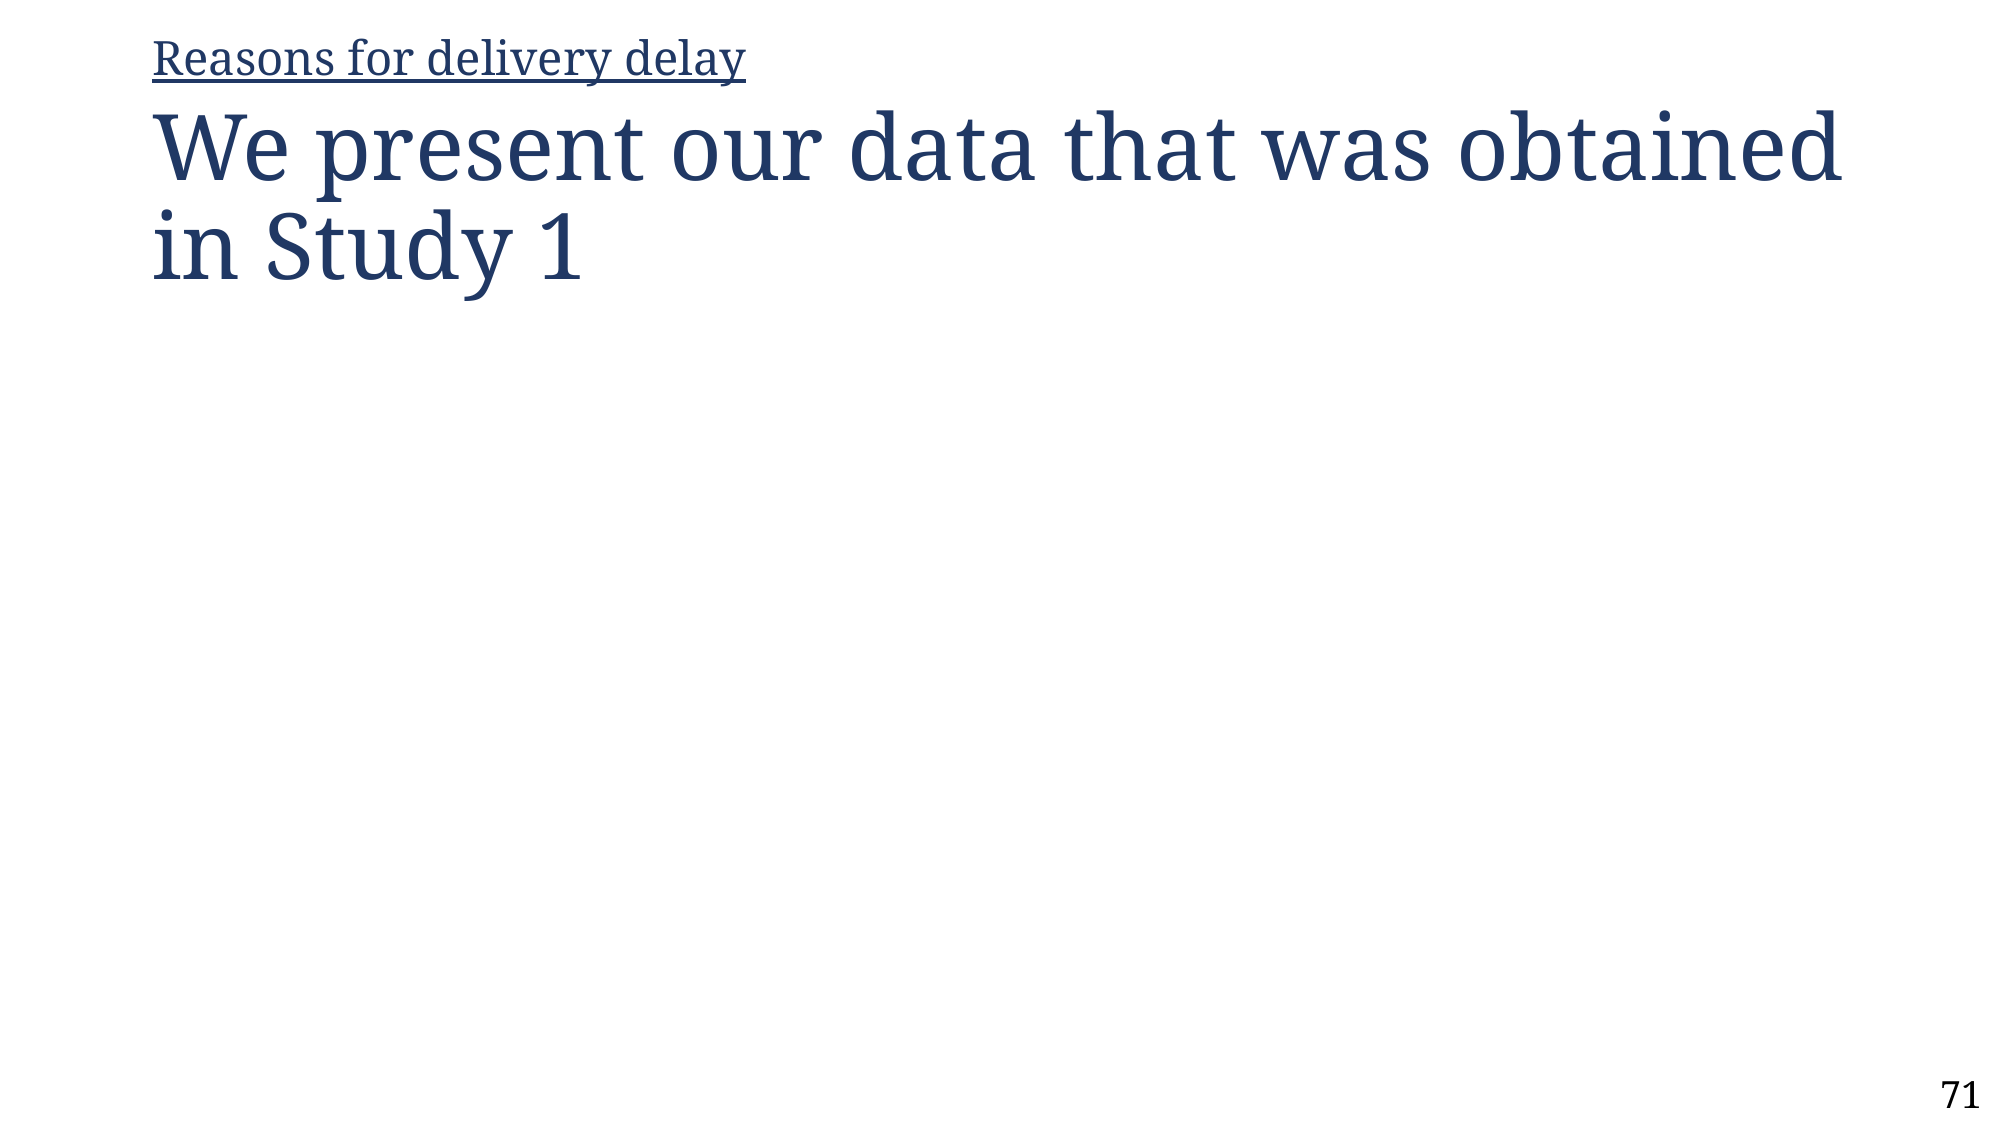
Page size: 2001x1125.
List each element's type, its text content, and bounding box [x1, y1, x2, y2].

text_box 71 [1925, 1063, 2000, 1124]
list Reasons for delivery delay [137, 27, 2000, 94]
title We present our data that was obtained in Study 1 [137, 94, 1863, 563]
